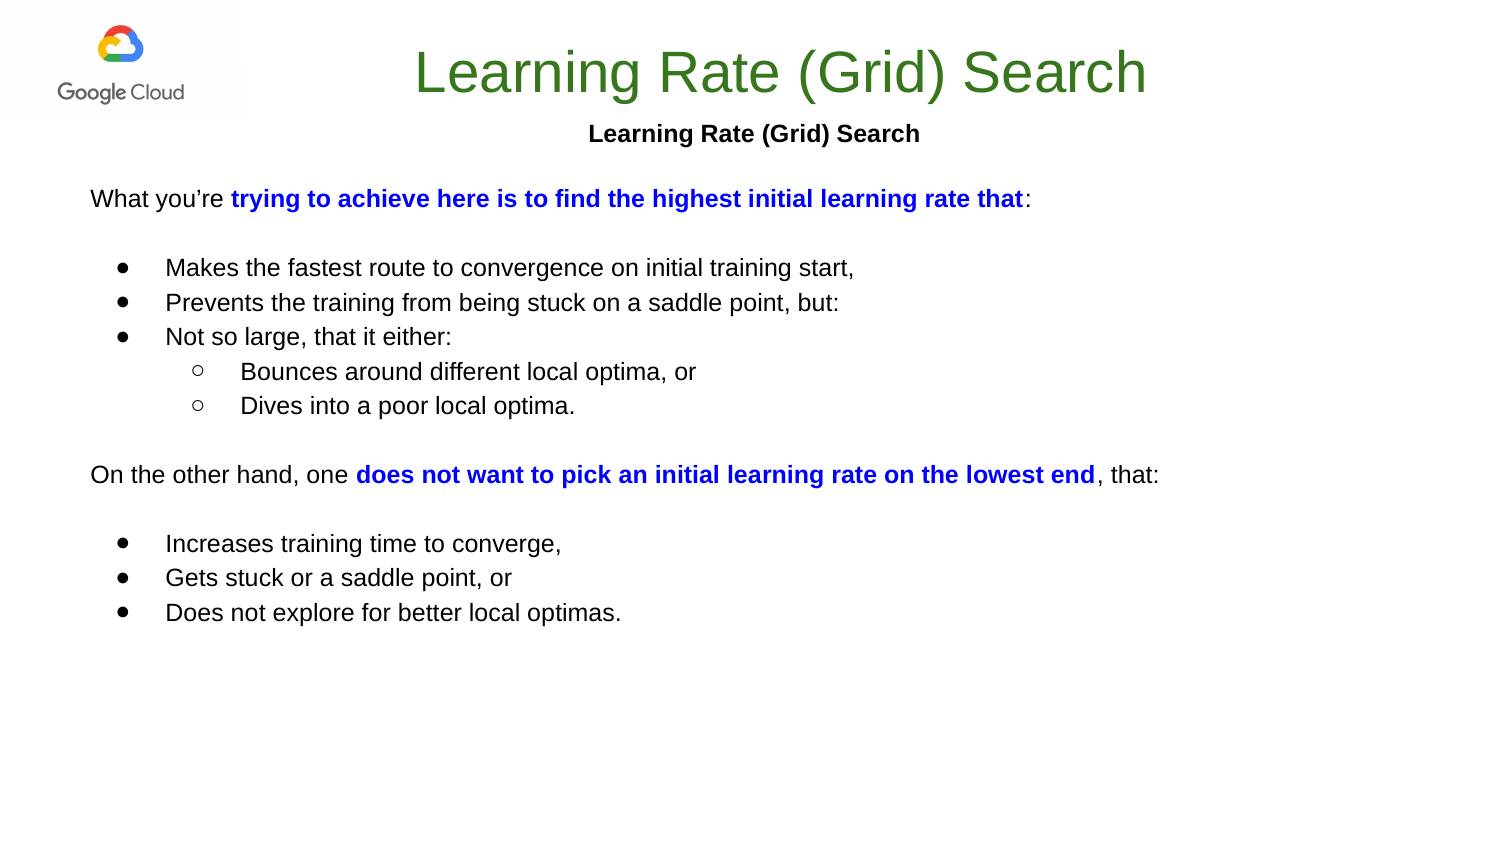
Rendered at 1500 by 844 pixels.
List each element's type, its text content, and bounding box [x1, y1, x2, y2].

picture [0, 0, 241, 121]
text_box Learning Rate (Grid) Search What you’re trying to achieve here is to find the highest initial learning rate that: Makes the fastest route to convergence on initial training start, Prevents the training from being stuck on a saddle point, but: Not so large, that it either: Bounces around different local optima, or Dives into a poor local optima. On the other hand, one does not want to pick an initial learning rate on the lowest end, that: Increases training time to converge, Gets stuck or a saddle point, or Does not explore for better local optimas. [75, 97, 1435, 788]
subtitle Learning Rate (Grid) Search [244, 19, 1481, 150]
